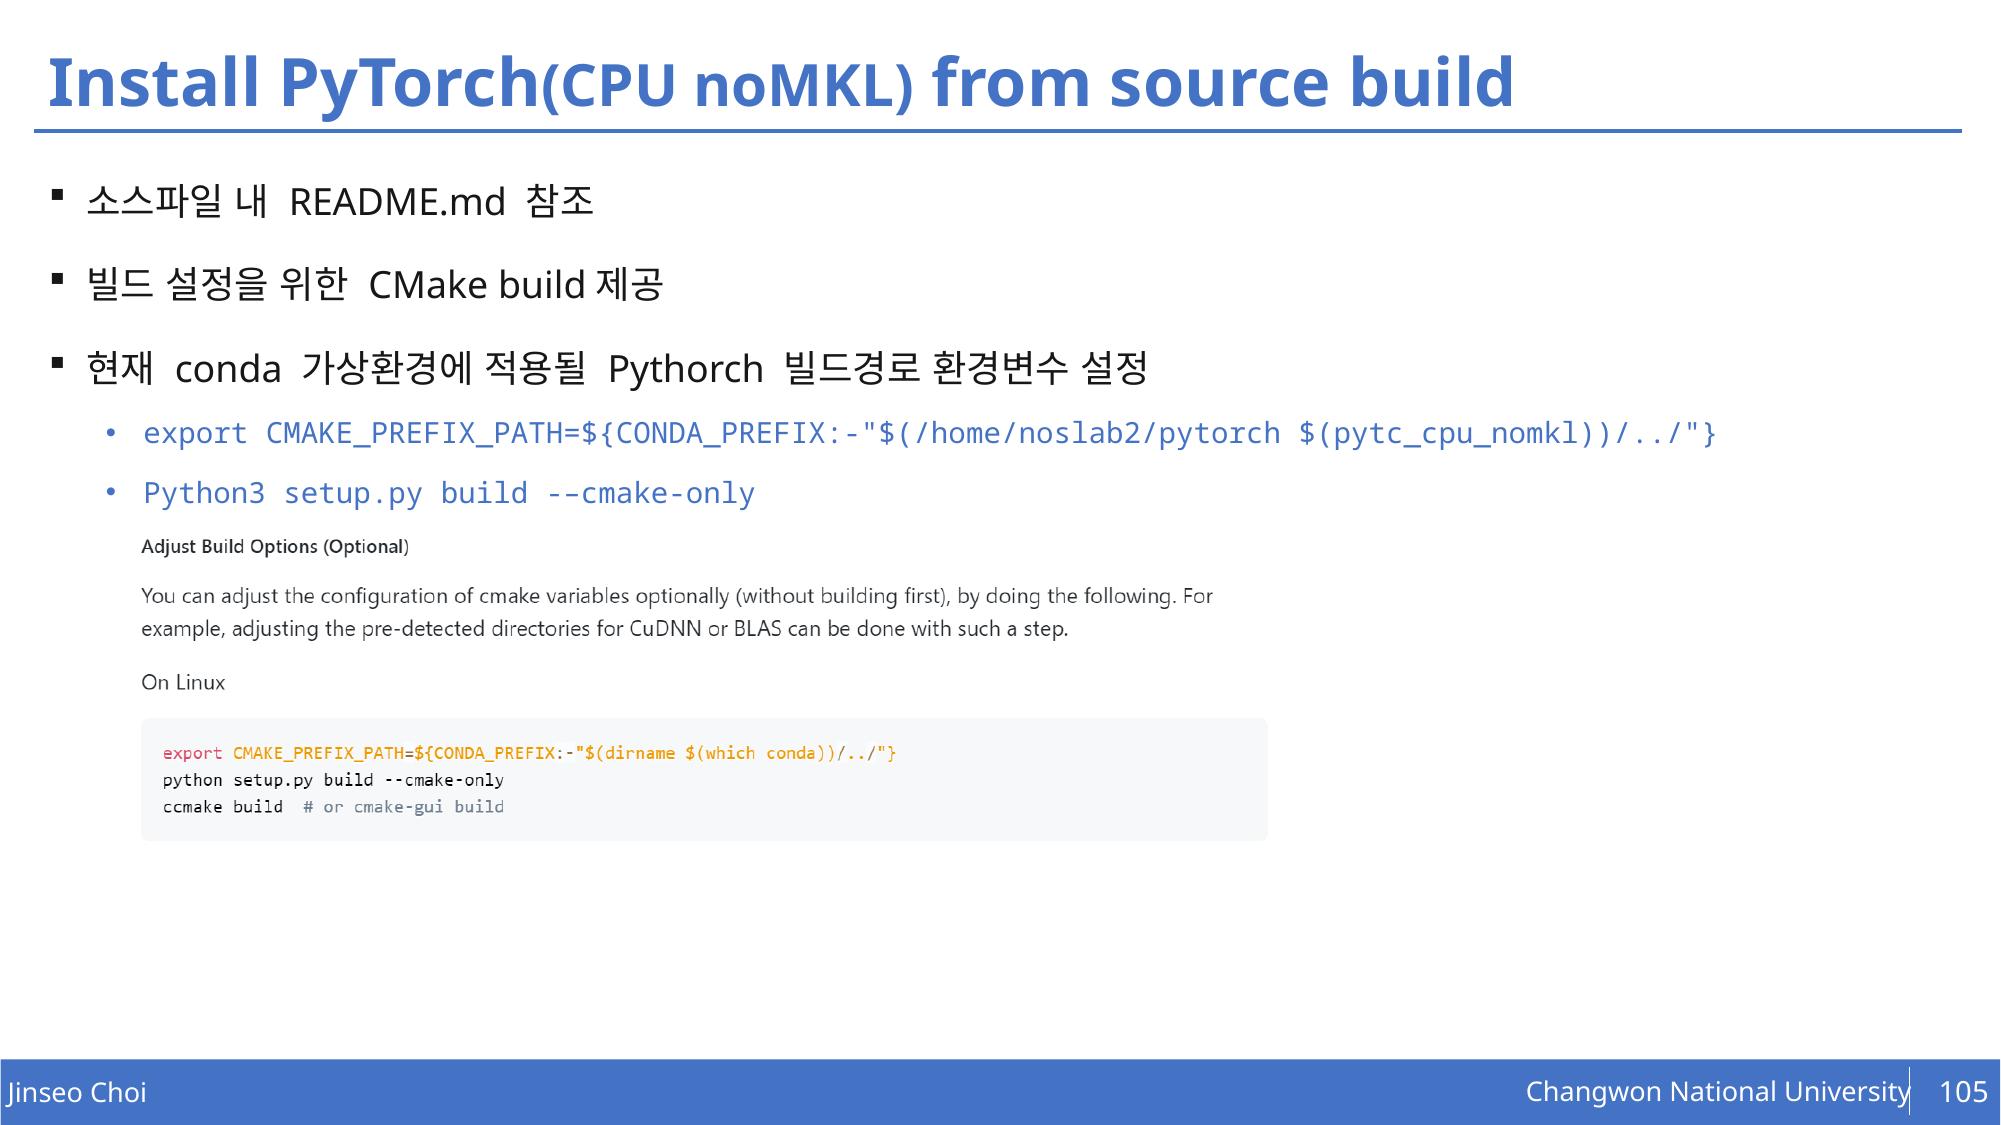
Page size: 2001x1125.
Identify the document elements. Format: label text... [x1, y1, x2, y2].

list 소스파일 내 README.md 참조 빌드 설정을 위한 CMake build제공 현재 conda 가상환경에 적용될 Pythorch 빌드경로 환경변수 설정 export CMAKE_PREFIX_PATH=${CONDA_PREFIX:-"$(/home/noslab2/pytorch $(pytc_cpu_nomkl))/../"} Python3 setup.py build -–cmake-only [33, 152, 1963, 997]
picture [139, 531, 1281, 857]
title Install PyTorch(CPU noMKL) from source build [33, 27, 1963, 143]
slide_number 105 [1927, 1063, 2000, 1124]
